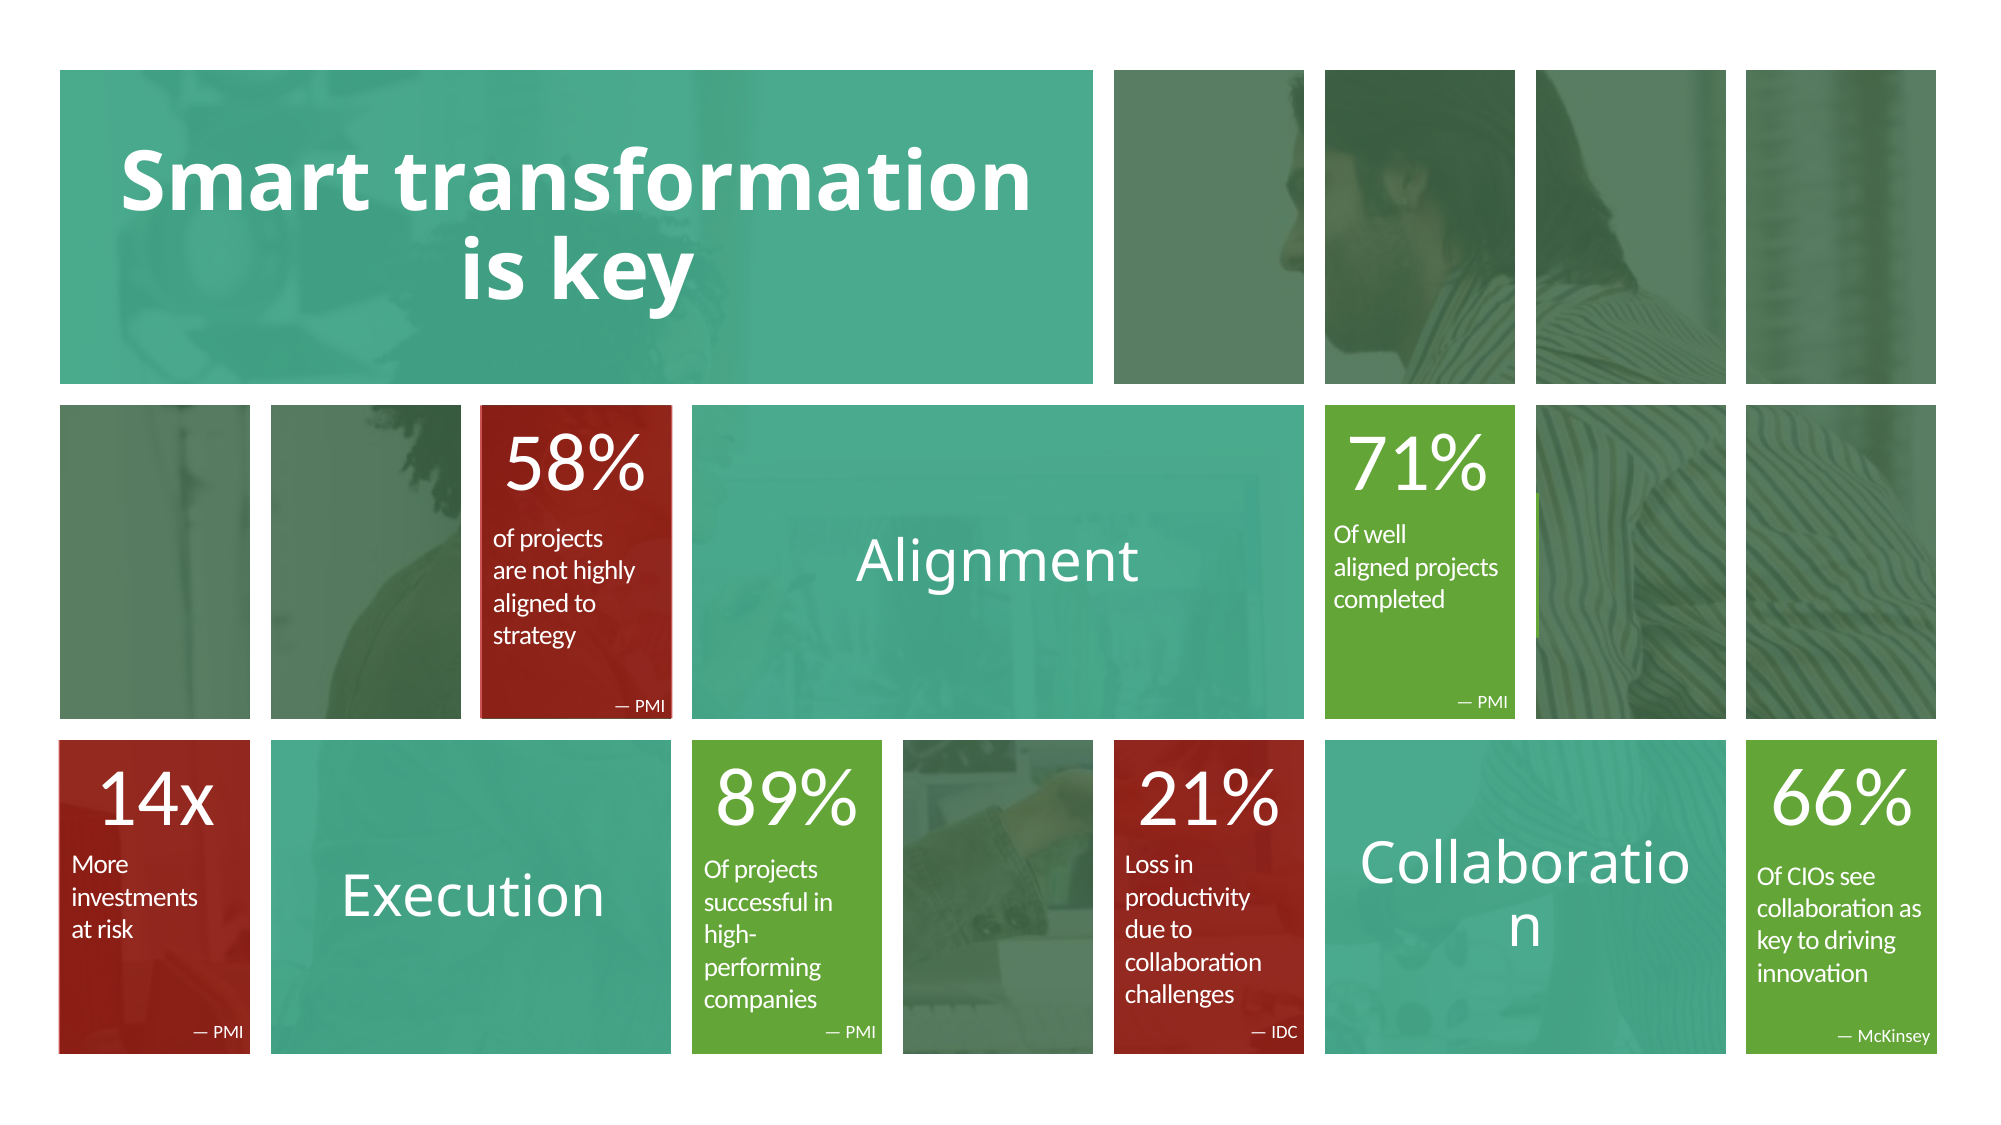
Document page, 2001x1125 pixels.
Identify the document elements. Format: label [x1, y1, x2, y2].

text_box [22, 40, 1978, 1085]
text_box [461, 395, 699, 719]
